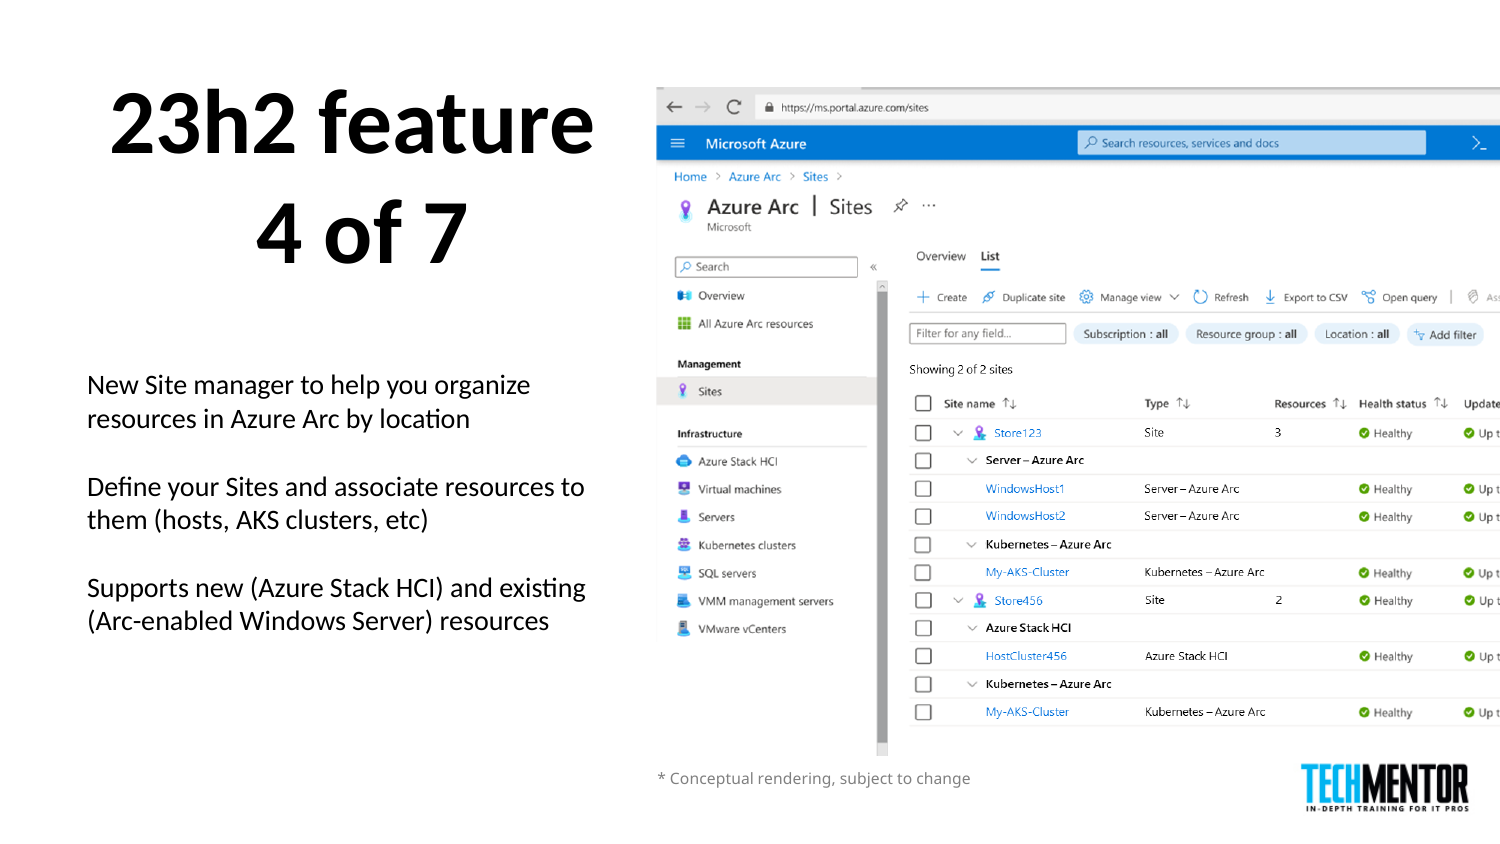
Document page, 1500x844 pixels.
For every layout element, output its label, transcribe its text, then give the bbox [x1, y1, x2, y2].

text_box New Site manager to help you organize resources in Azure Arc by location Define your Sites and associate resources to them (hosts, AKS clusters, etc) Supports new (Azure Stack HCI) and existing (Arc-enabled Windows Server) resources [72, 359, 614, 644]
picture [0, 0, 1500, 844]
title 23h2 feature 4 of 7 [96, 56, 631, 288]
text_box * Conceptual rendering, subject to change [642, 761, 986, 796]
